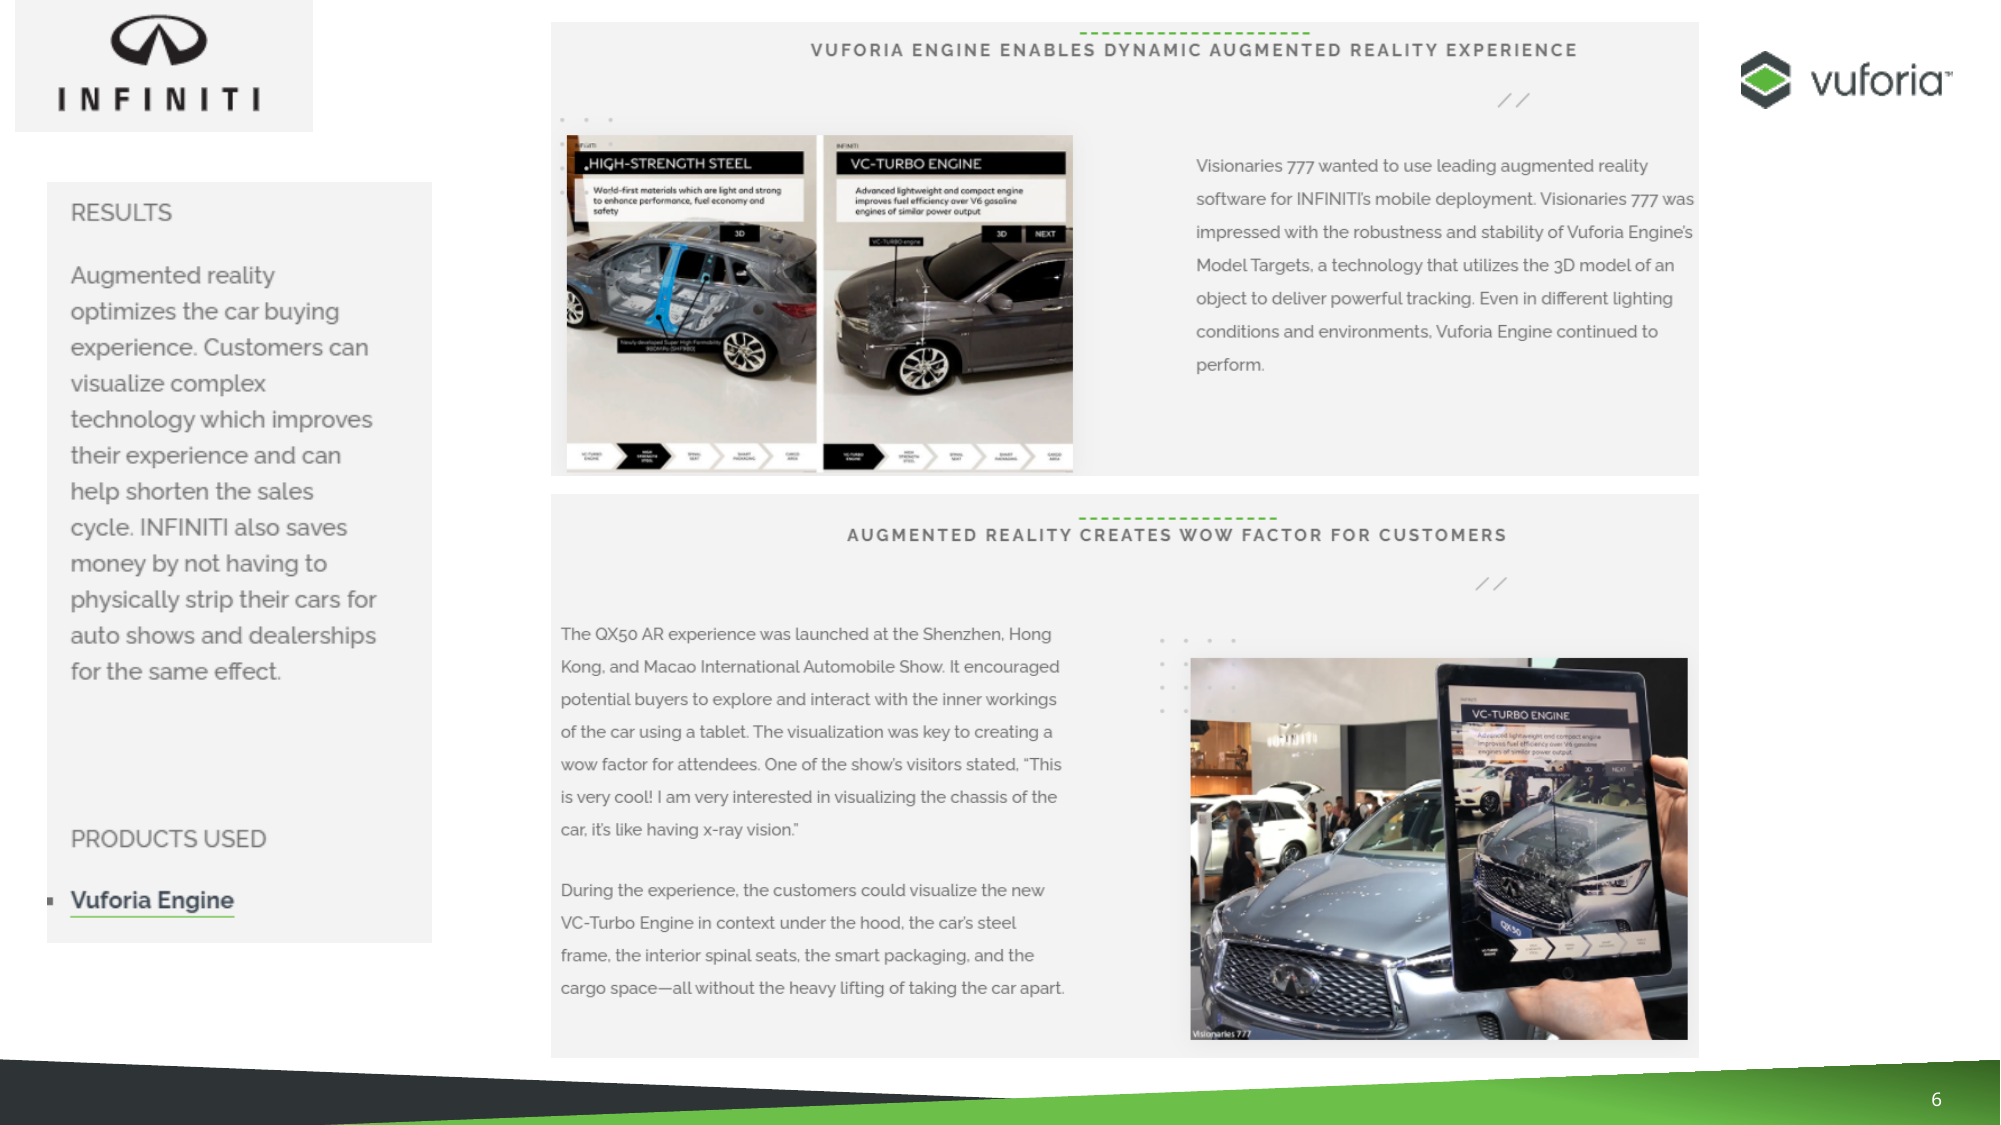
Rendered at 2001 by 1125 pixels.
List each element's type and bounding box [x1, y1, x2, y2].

picture [551, 494, 1699, 1058]
picture [1741, 51, 1953, 109]
picture [47, 182, 433, 943]
picture [551, 22, 1699, 476]
picture [15, 0, 313, 132]
